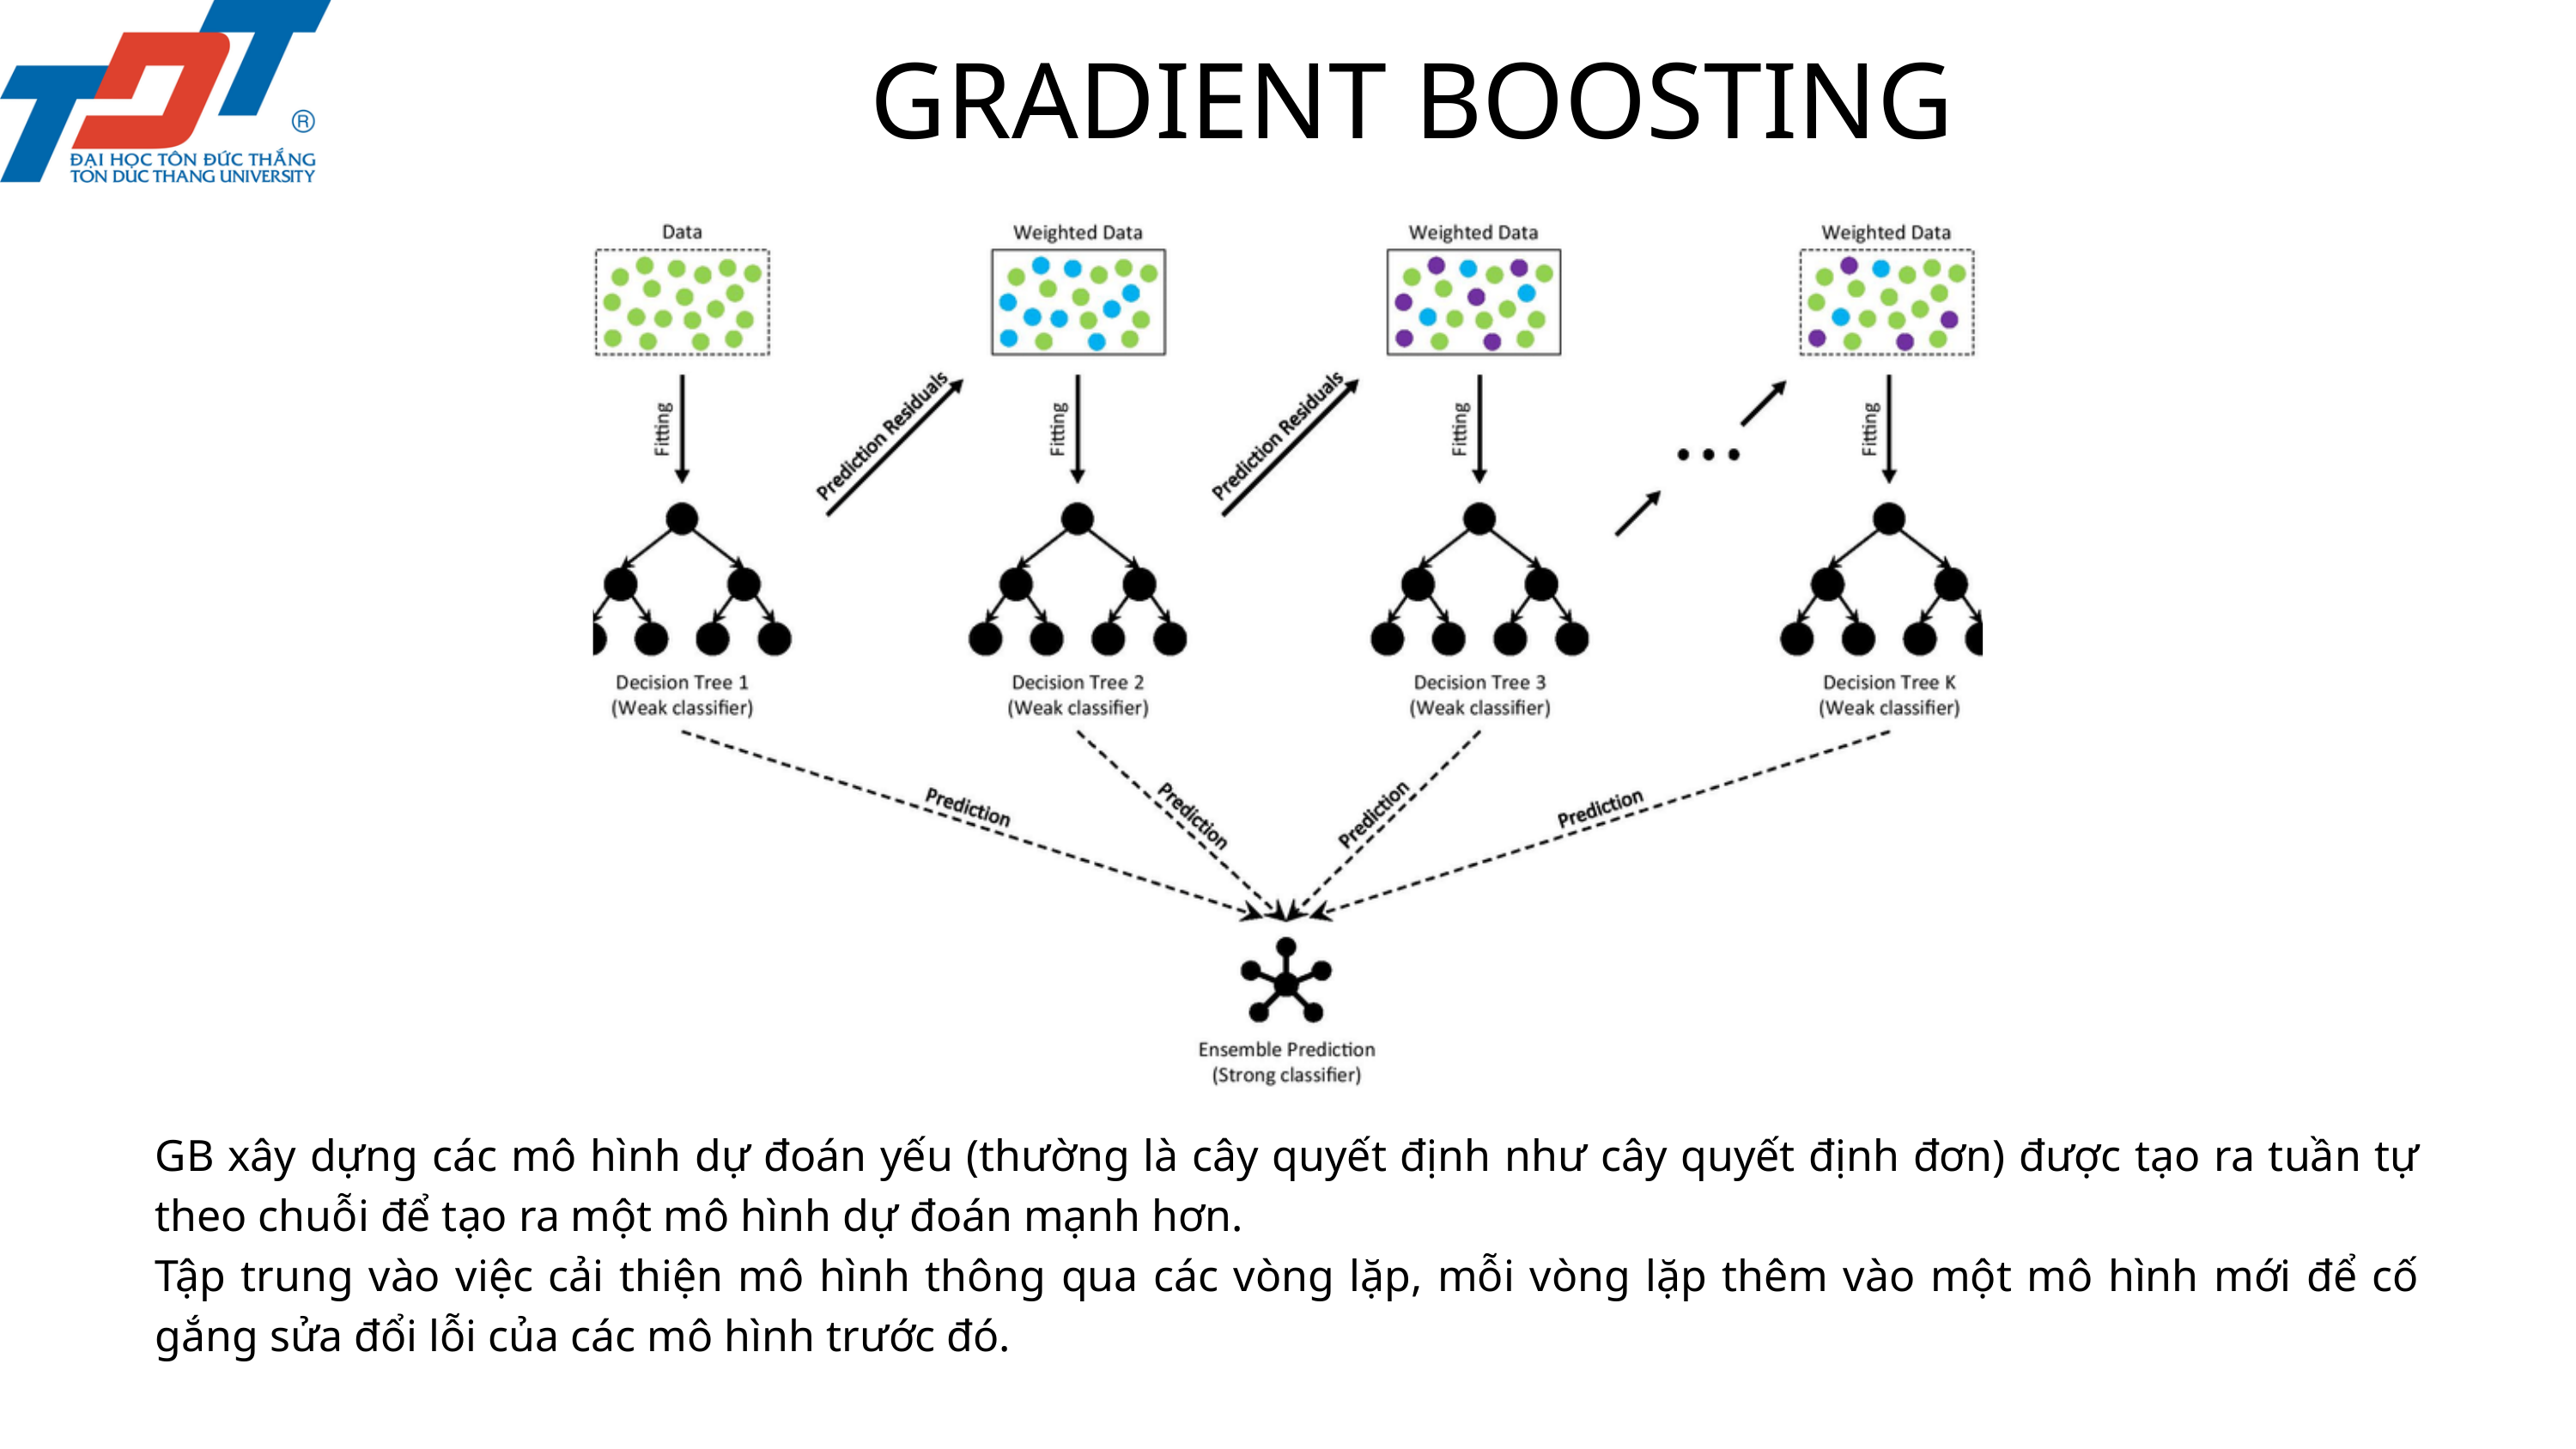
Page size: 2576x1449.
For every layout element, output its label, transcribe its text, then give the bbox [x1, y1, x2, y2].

text_box [0, 0, 331, 183]
text_box GB xây dựng các mô hình dự đoán yếu (thường là cây quyết định như cây quyết định đơn) được tạo ra tuần tự theo chuỗi để tạo ra một mô hình dự đoán mạnh hơn. Tập trung vào việc cải thiện mô hình thông qua các vòng lặp, mỗi vòng lặp thêm vào một mô hình mới để cố gắng sửa đổi lỗi của các mô hình trước đó. [155, 1119, 2421, 1421]
text_box [592, 221, 1984, 1088]
text_box GRADIENT BOOSTING [467, 12, 2358, 160]
